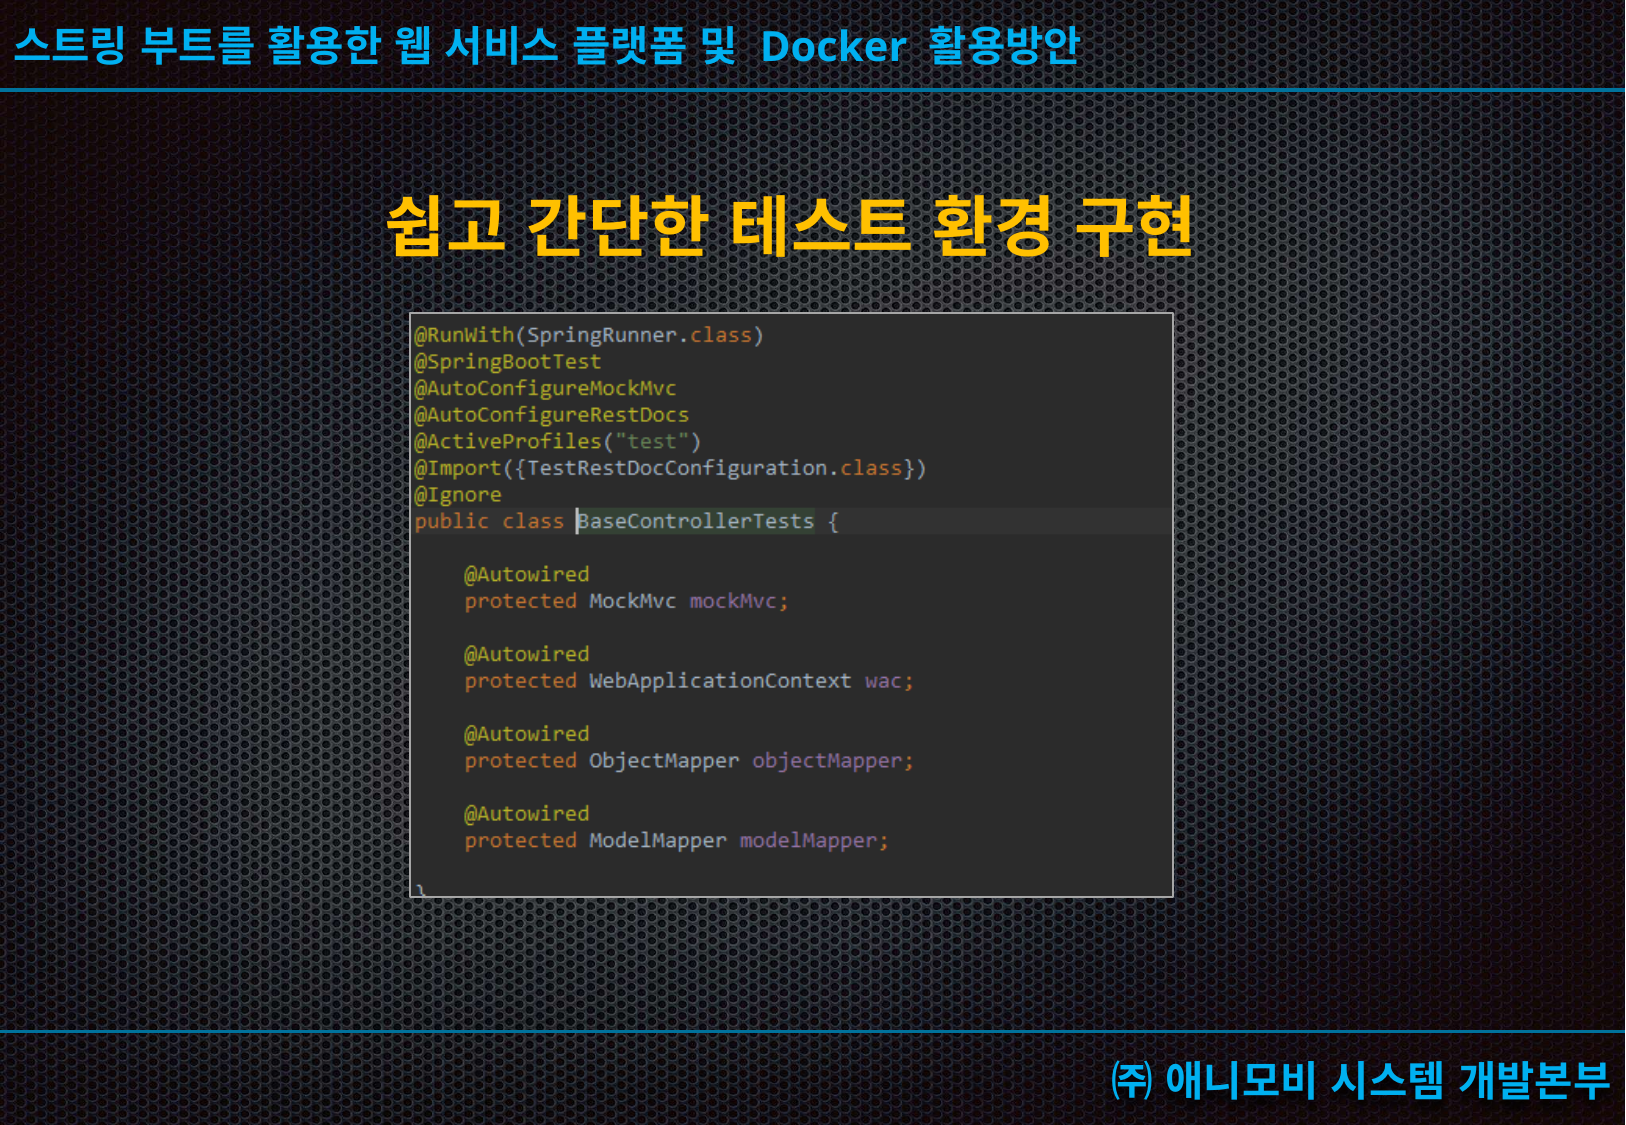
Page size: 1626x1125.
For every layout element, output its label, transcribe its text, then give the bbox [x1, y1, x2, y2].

picture [0, 93, 1625, 1029]
picture [0, 0, 1625, 87]
text_box 쉽고 간단한 테스트 환경 구현 [370, 137, 1213, 272]
picture [0, 1034, 1625, 1125]
